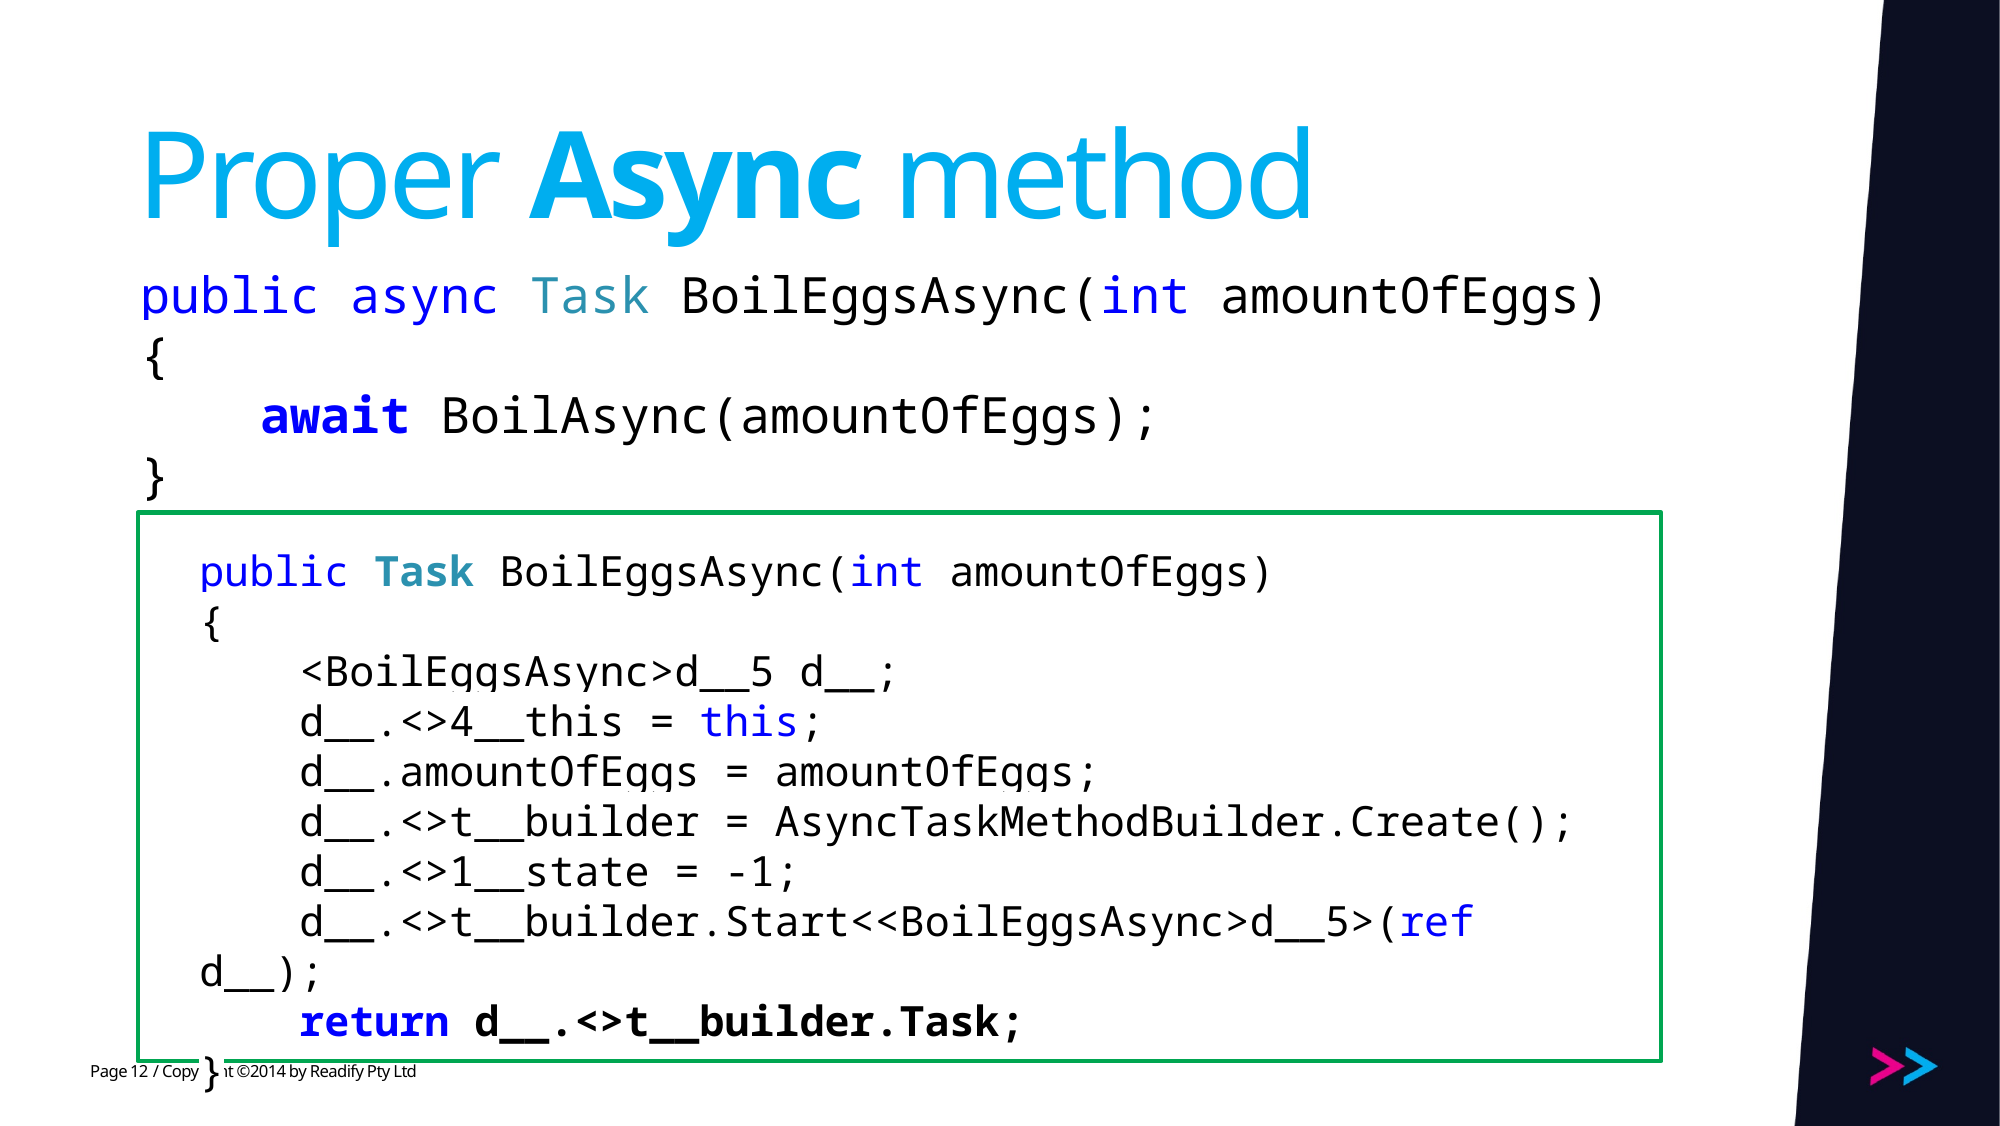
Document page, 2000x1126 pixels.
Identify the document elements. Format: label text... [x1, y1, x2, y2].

picture [0, 0, 2000, 1126]
text_box public async Task BoilEggsAsync(int amountOfEggs) { await BoilAsync(amountOfEggs); } [125, 196, 2000, 512]
slide_number 12 [130, 1061, 166, 1113]
footer / Copyright ©2014 by Readify Pty Ltd [166, 1071, 1504, 1113]
title Proper Async method [137, 54, 1898, 196]
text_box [137, 512, 1662, 1062]
